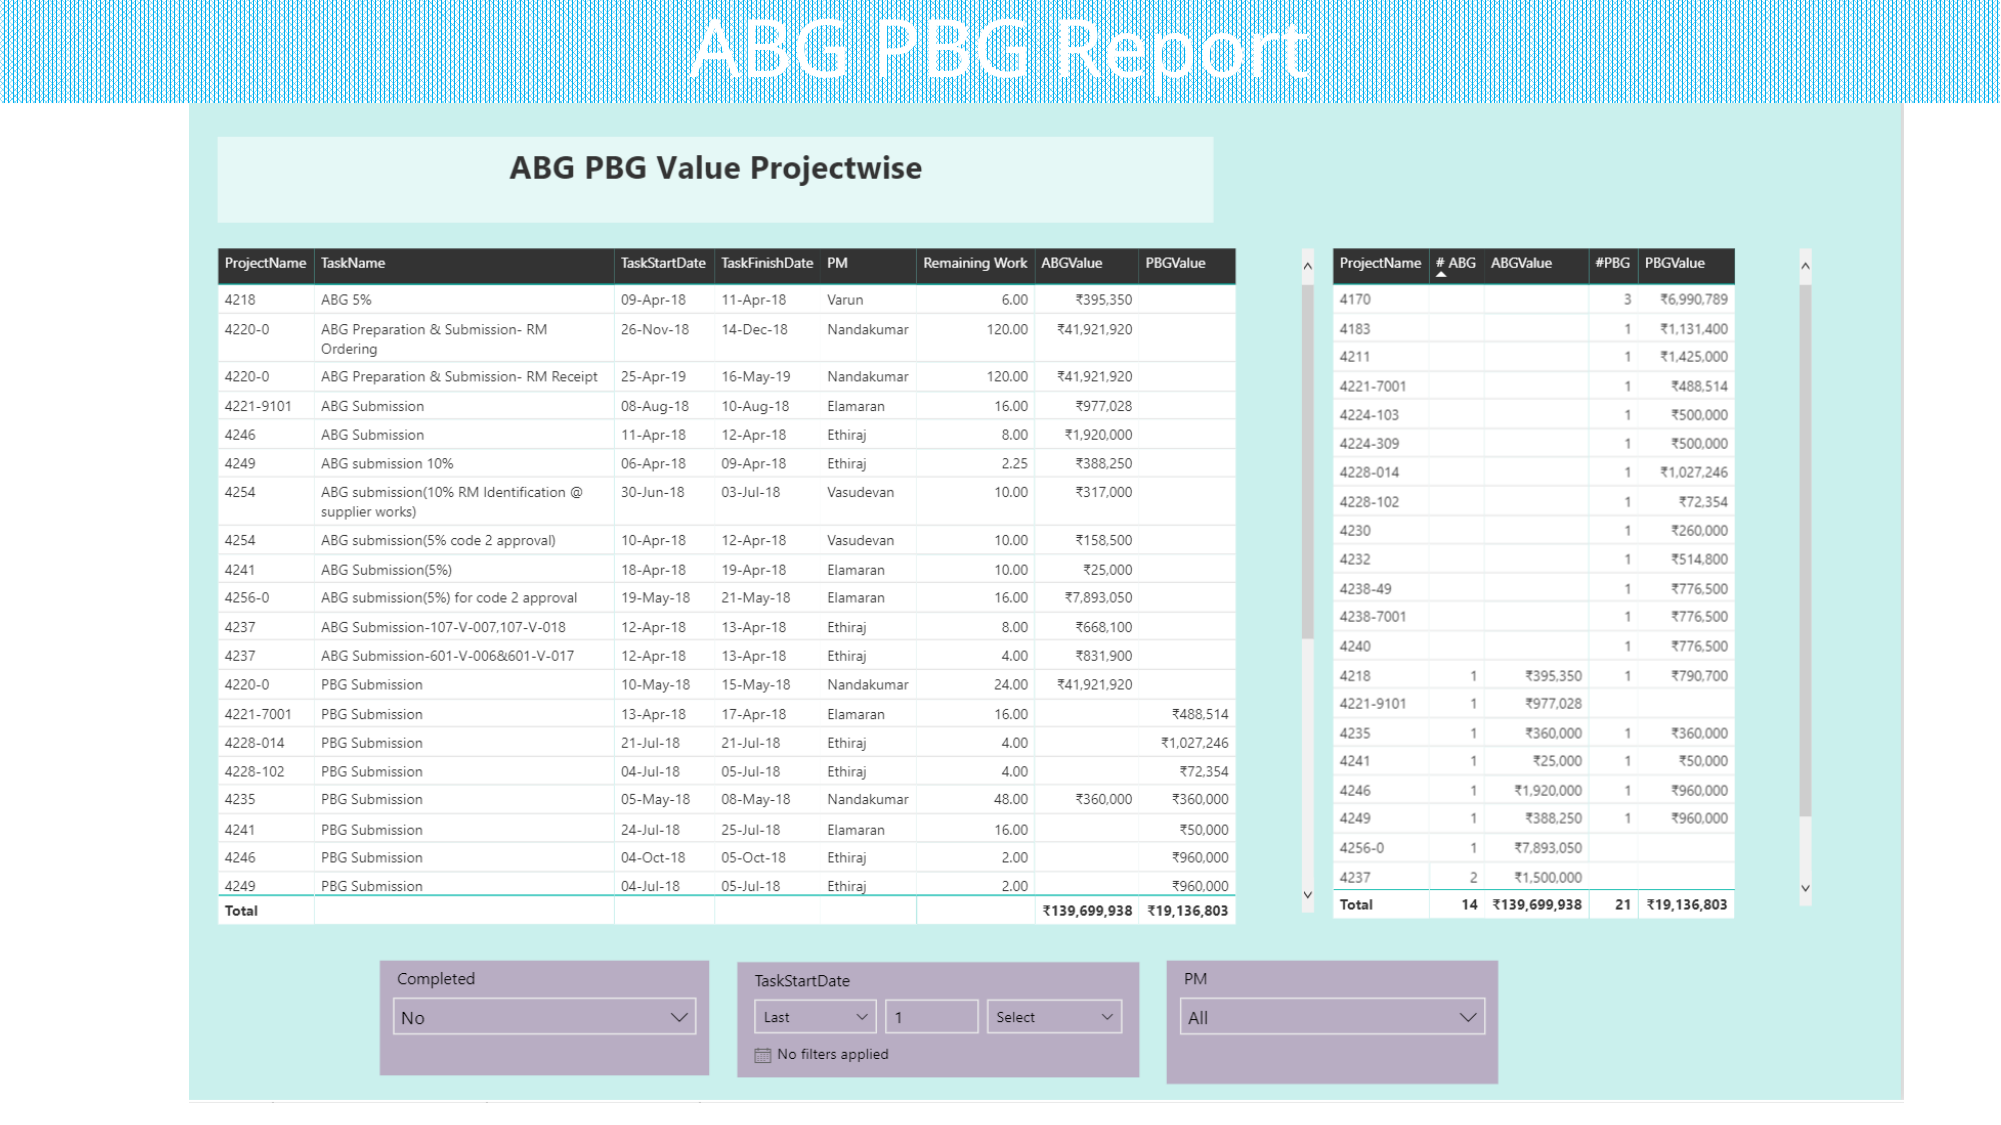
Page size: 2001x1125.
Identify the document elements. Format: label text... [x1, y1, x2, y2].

picture [189, 103, 1904, 1104]
title ABG PBG Report [0, 0, 2000, 104]
